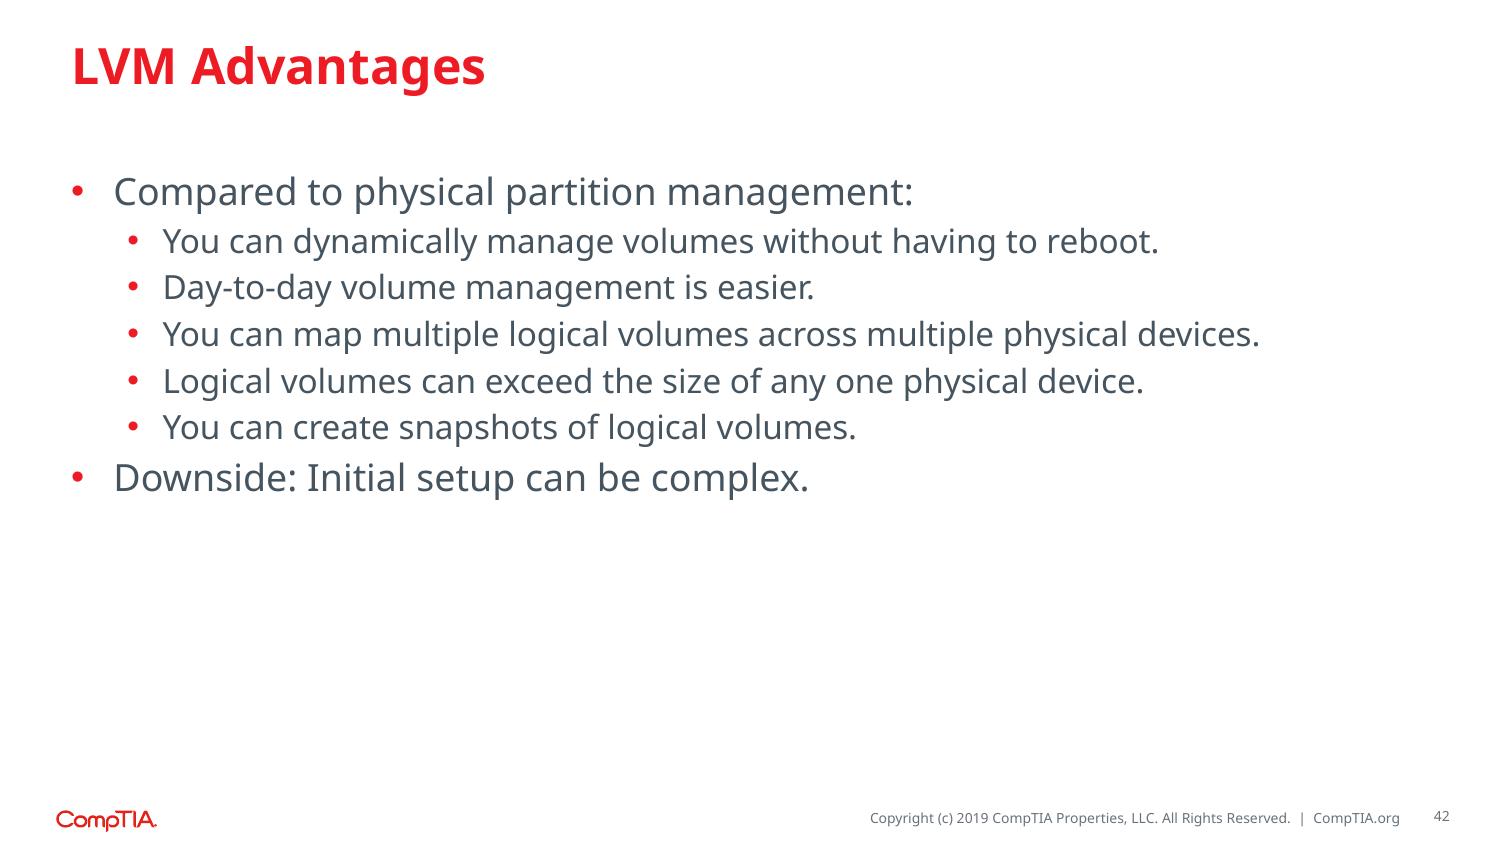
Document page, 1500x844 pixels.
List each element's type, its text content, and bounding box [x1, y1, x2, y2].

slide_number 42 [1407, 800, 1450, 835]
title LVM Advantages [56, 12, 1444, 117]
list Compared to physical partition management: You can dynamically manage volumes without having to reboot. Day-to-day volume management is easier. You can map multiple logical volumes across multiple physical devices. Logical volumes can exceed the size of any one physical device. You can create snapshots of logical volumes. Downside: Initial setup can be complex. [56, 160, 1444, 746]
